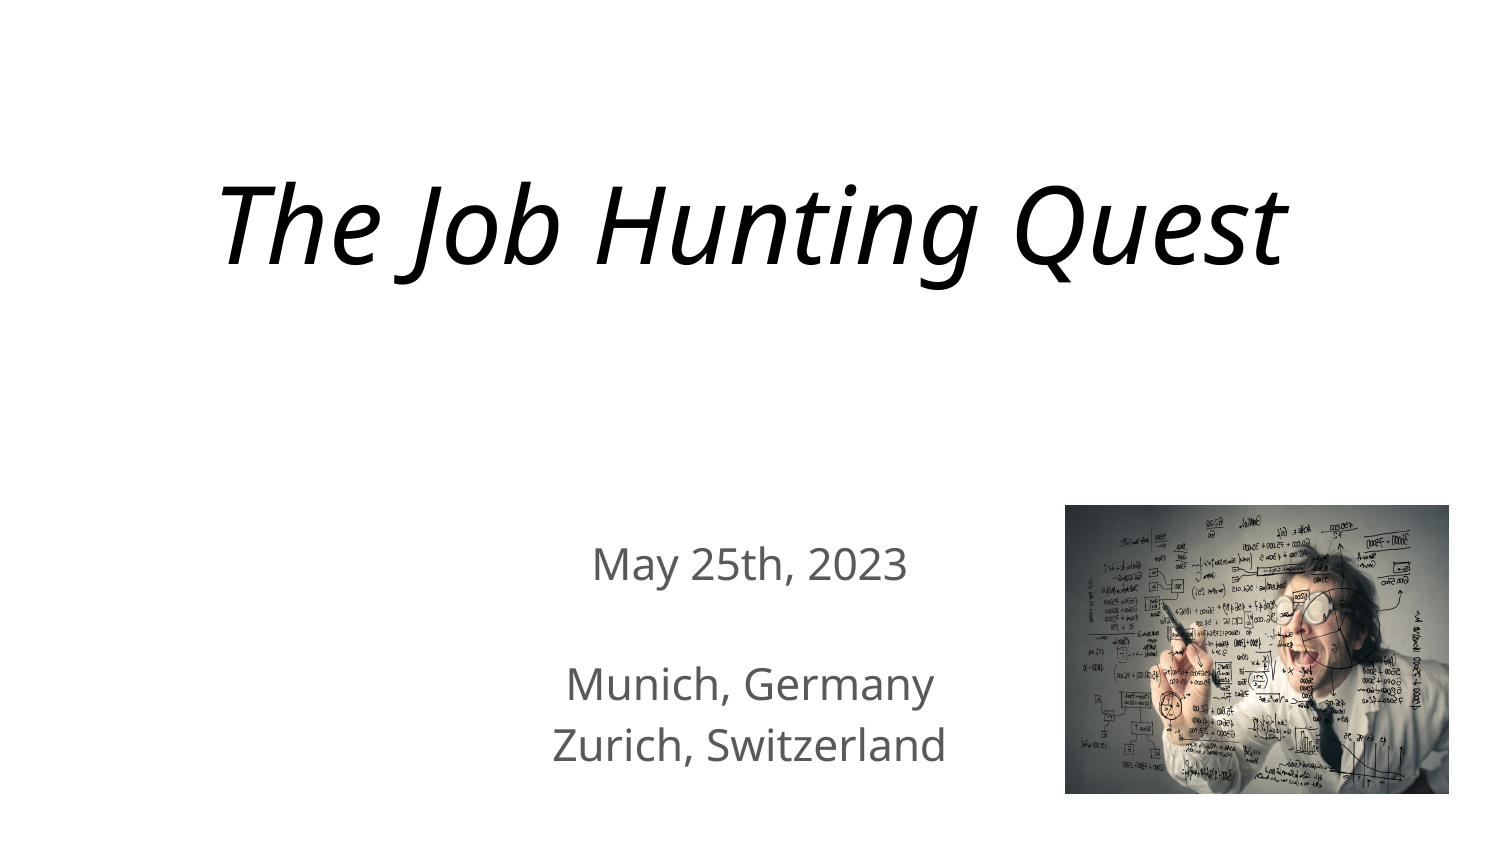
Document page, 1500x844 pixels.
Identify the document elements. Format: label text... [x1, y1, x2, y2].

subtitle May 25th, 2023 Munich, Germany Zurich, Switzerland [51, 518, 1059, 790]
picture [1064, 505, 1450, 795]
title The Job Hunting Quest [51, 122, 1449, 459]
